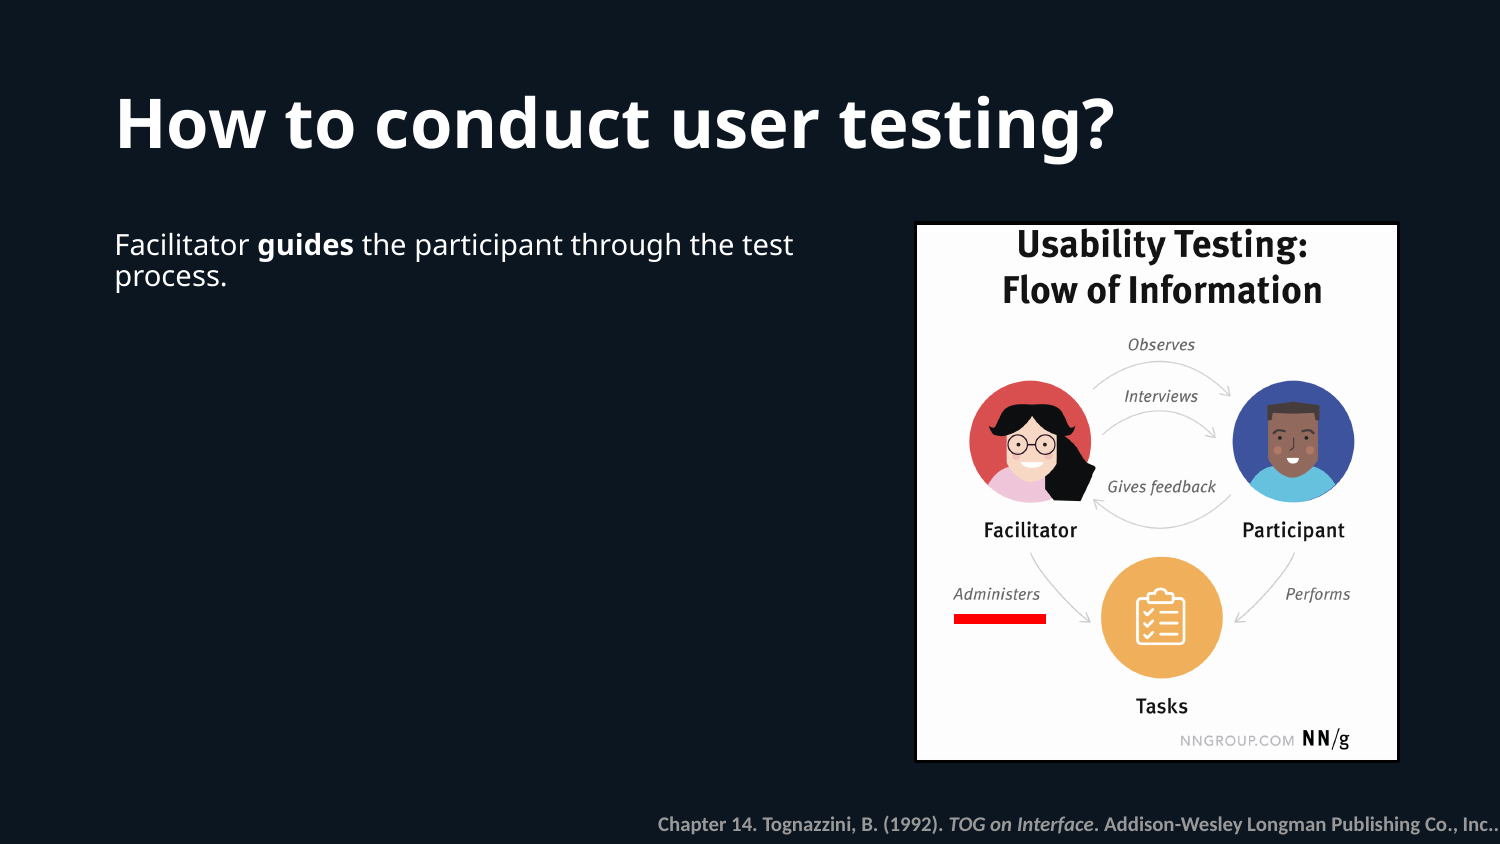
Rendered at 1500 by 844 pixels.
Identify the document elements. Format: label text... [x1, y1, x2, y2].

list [916, 224, 1398, 761]
text_box Chapter 14. Tognazzini, B. (1992). TOG on Interface. Addison-Wesley Longman Publishing Co., Inc.. [646, 804, 1500, 842]
list Facilitator guides the participant through the test process. [103, 224, 914, 760]
title How to conduct user testing? [103, 44, 1397, 208]
